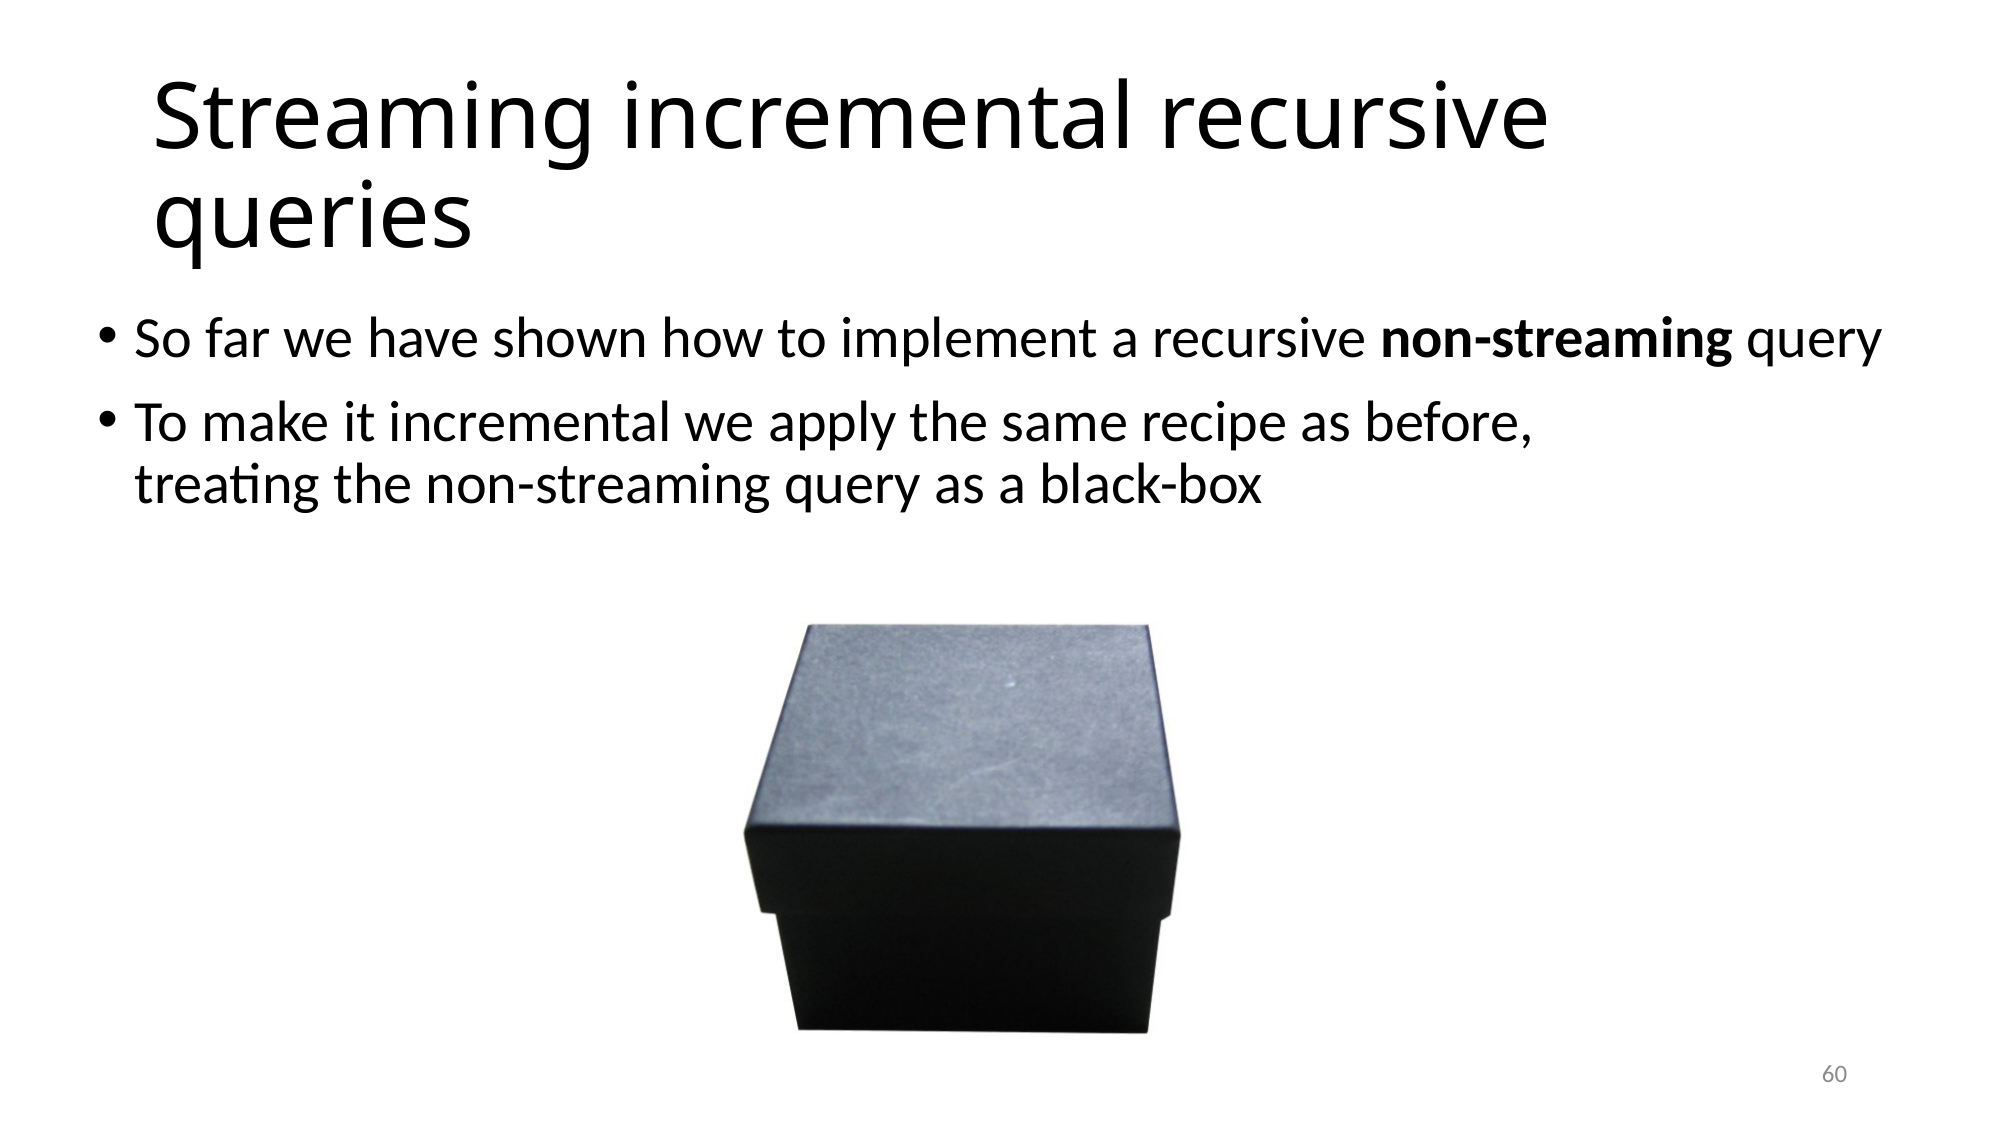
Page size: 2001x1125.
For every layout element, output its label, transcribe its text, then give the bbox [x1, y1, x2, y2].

slide_number 60 [1798, 1042, 1863, 1103]
picture [566, 541, 1373, 1103]
list So far we have shown how to implement a recursive non-streaming query To make it incremental we apply the same recipe as before, treating the non-streaming query as a black-box [82, 299, 1917, 1014]
title Streaming incremental recursive queries [137, 59, 1863, 278]
